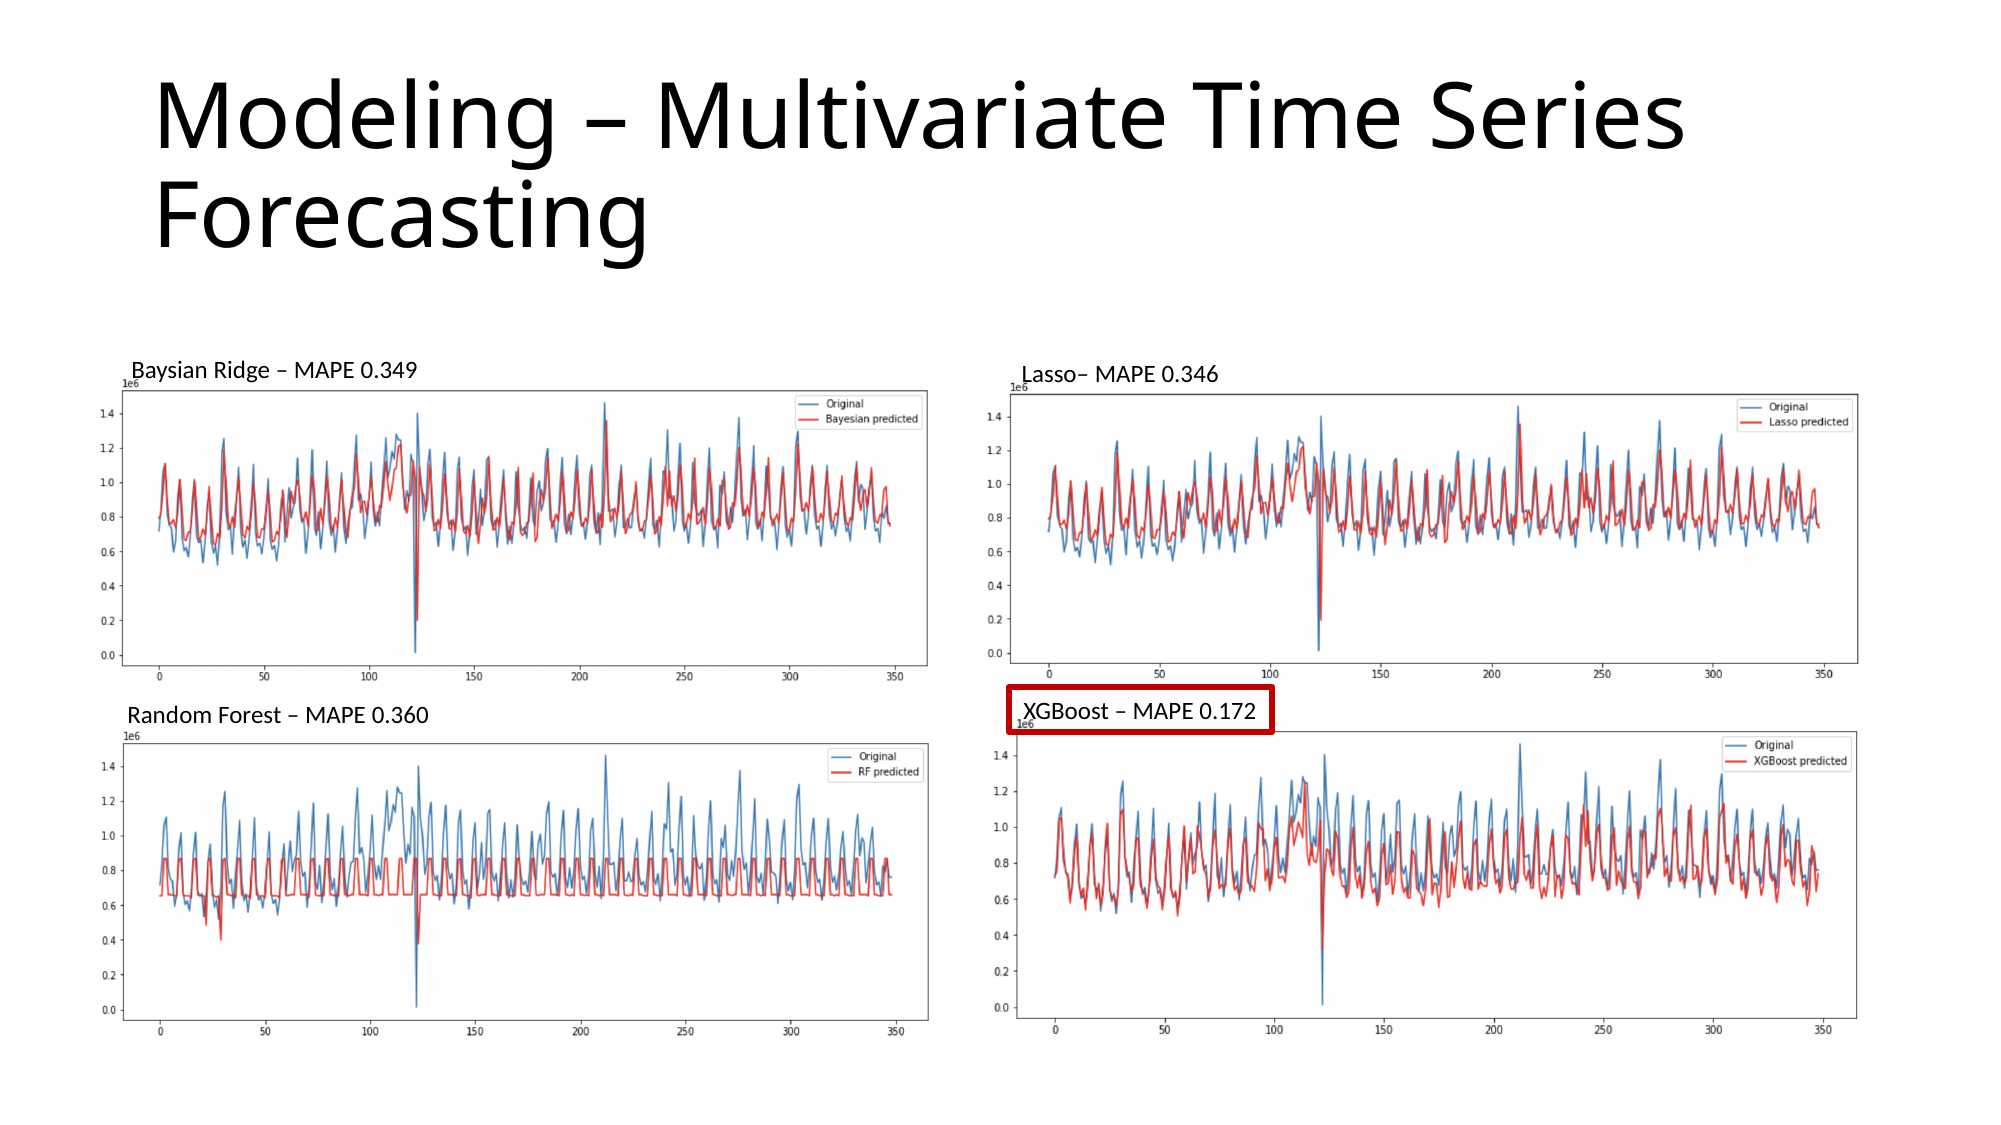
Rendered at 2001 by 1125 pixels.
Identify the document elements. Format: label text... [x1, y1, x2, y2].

text_box Lasso– MAPE 0.346 [1006, 350, 1235, 378]
picture [981, 378, 1863, 687]
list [86, 378, 931, 687]
text_box Random Forest – MAPE 0.360 [112, 691, 445, 730]
text_box XGBoost – MAPE 0.172 [1008, 687, 1273, 717]
title Modeling – Multivariate Time Series Forecasting [137, 59, 1863, 278]
picture [981, 717, 1863, 1043]
text_box Baysian Ridge – MAPE 0.349 [116, 345, 434, 378]
picture [86, 730, 931, 1039]
